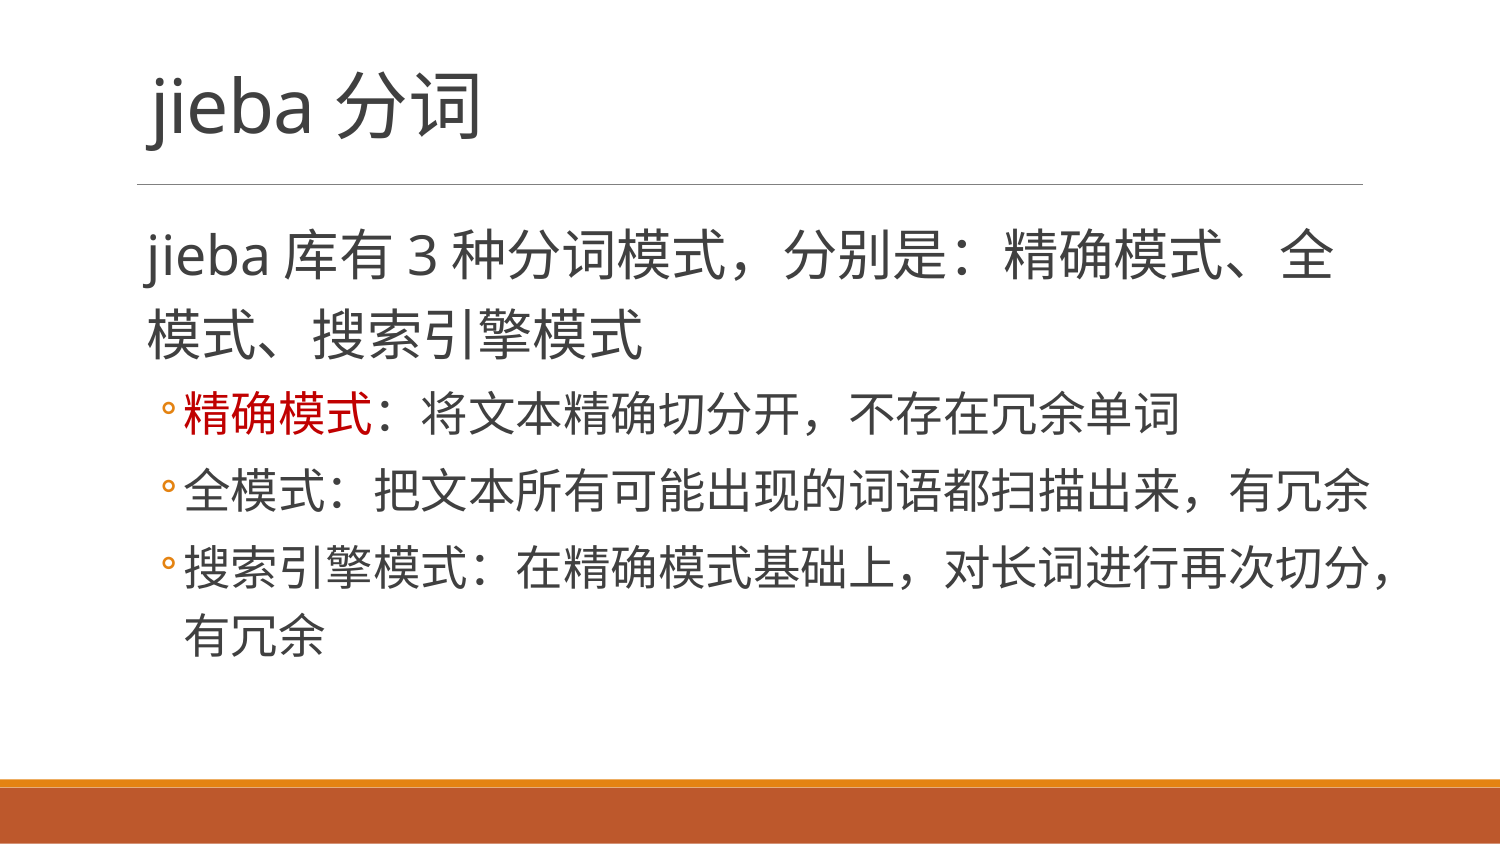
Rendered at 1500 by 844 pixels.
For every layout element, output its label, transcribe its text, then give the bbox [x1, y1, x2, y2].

list jieba库有3种分词模式，分别是：精确模式、全模式、搜索引擎模式 精确模式：将文本精确切分开，不存在冗余单词 全模式：把文本所有可能出现的词语都扫描出来，有冗余 搜索引擎模式：在精确模式基础上，对长词进行再次切分，有冗余 [135, 199, 1373, 723]
title jieba分词 [135, 29, 1373, 157]
